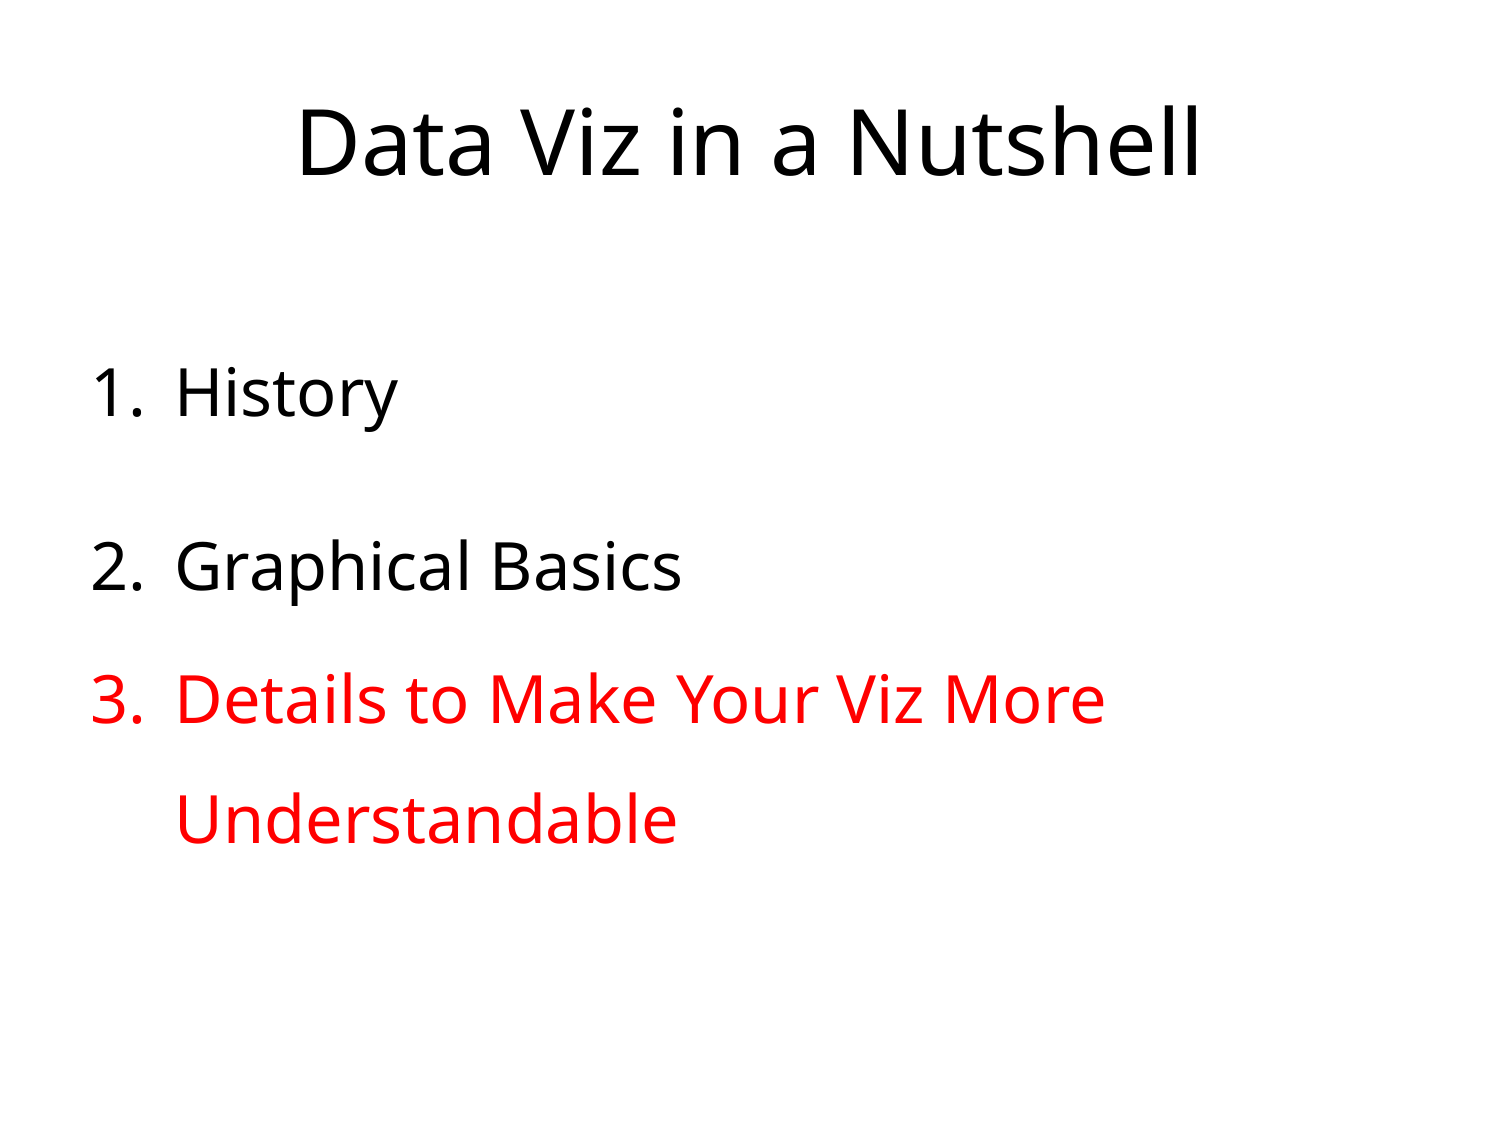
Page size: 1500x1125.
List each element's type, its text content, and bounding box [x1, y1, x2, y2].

list History Graphical Basics Details to Make Your Viz More Understandable [75, 262, 1425, 1005]
title Data Viz in a Nutshell [75, 45, 1425, 233]
